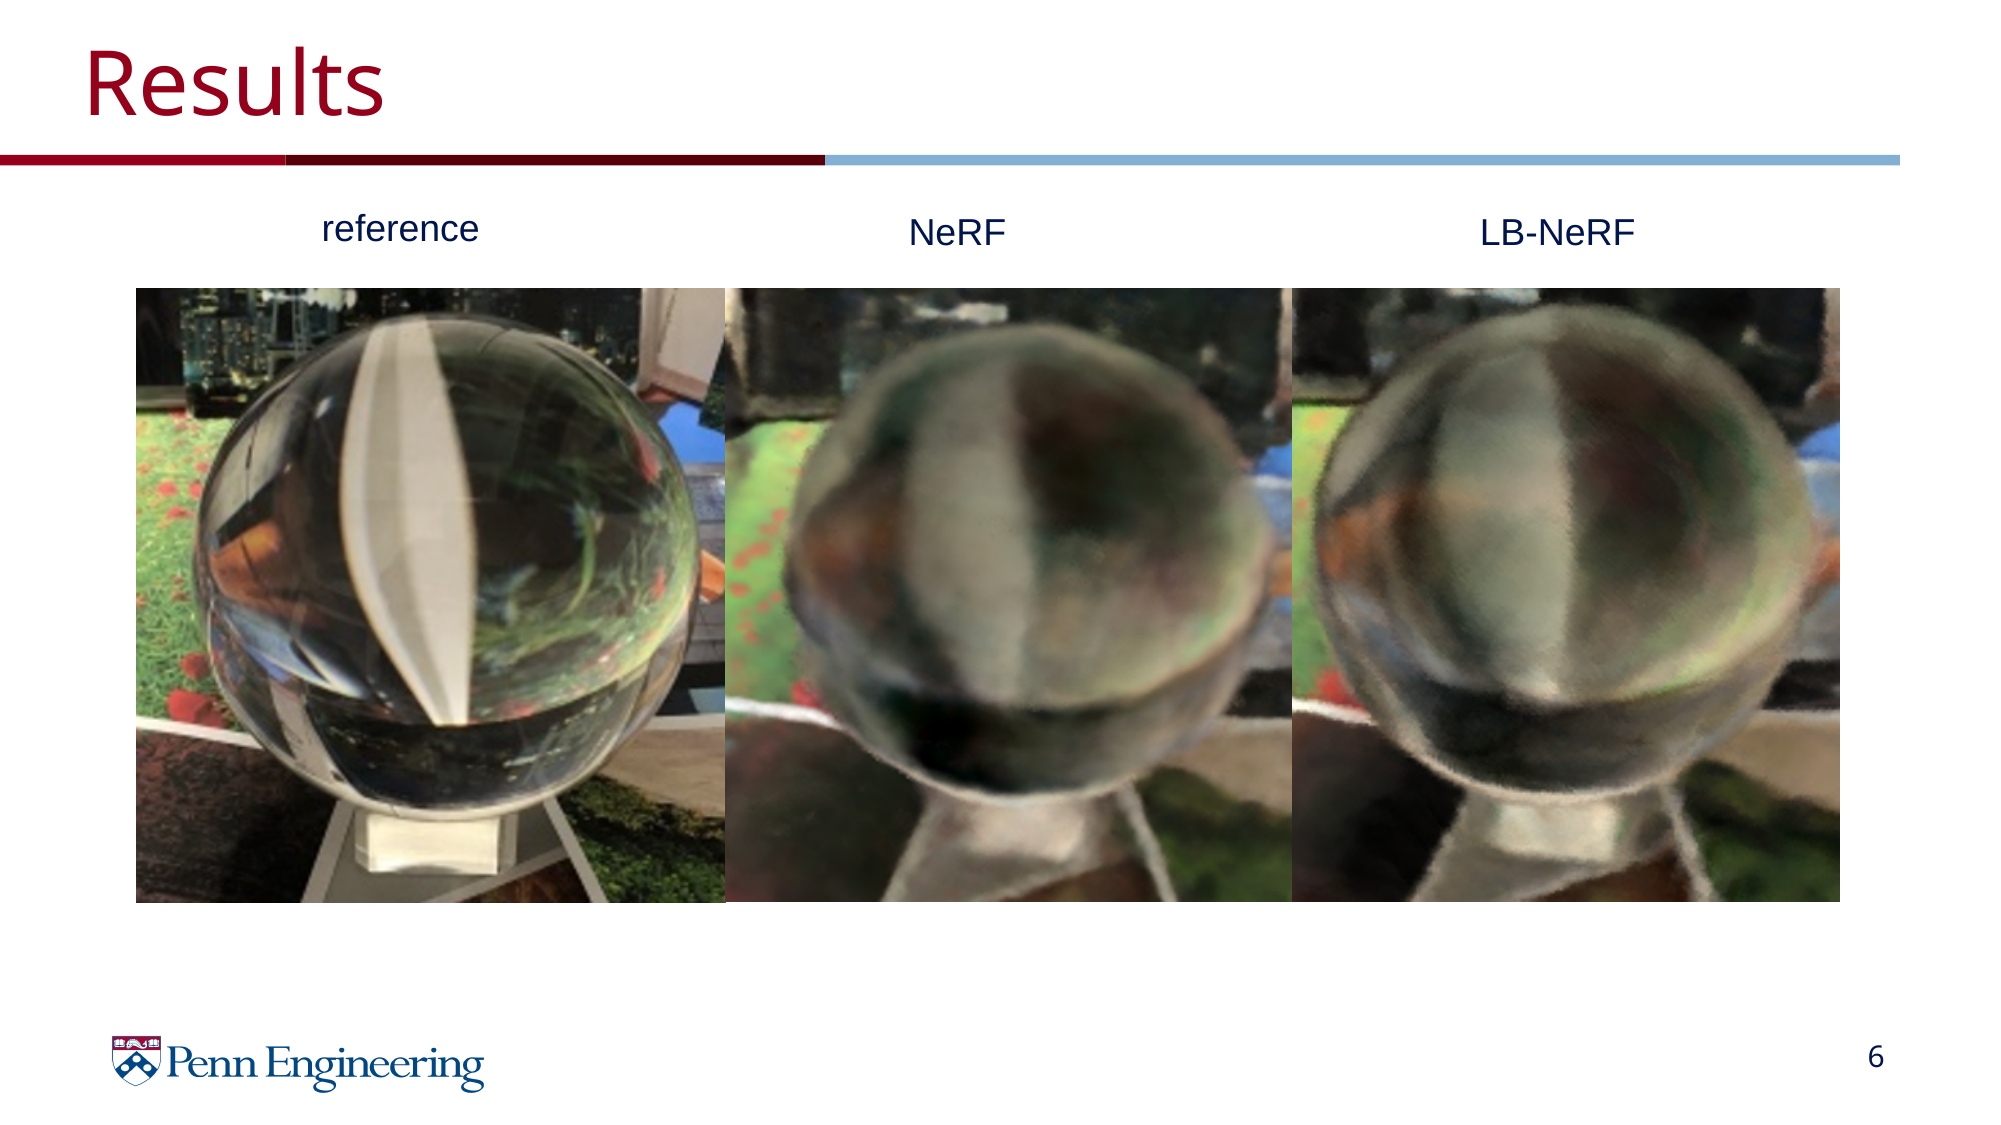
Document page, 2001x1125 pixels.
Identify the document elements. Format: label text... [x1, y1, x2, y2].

slide_number 6 [1433, 1027, 1900, 1088]
text_box LB-NeRF [1465, 200, 1667, 261]
picture [99, 1027, 496, 1097]
text_box NeRF [893, 200, 1042, 261]
picture [136, 287, 1840, 903]
title Results [67, 3, 1868, 156]
text_box reference [306, 196, 521, 257]
